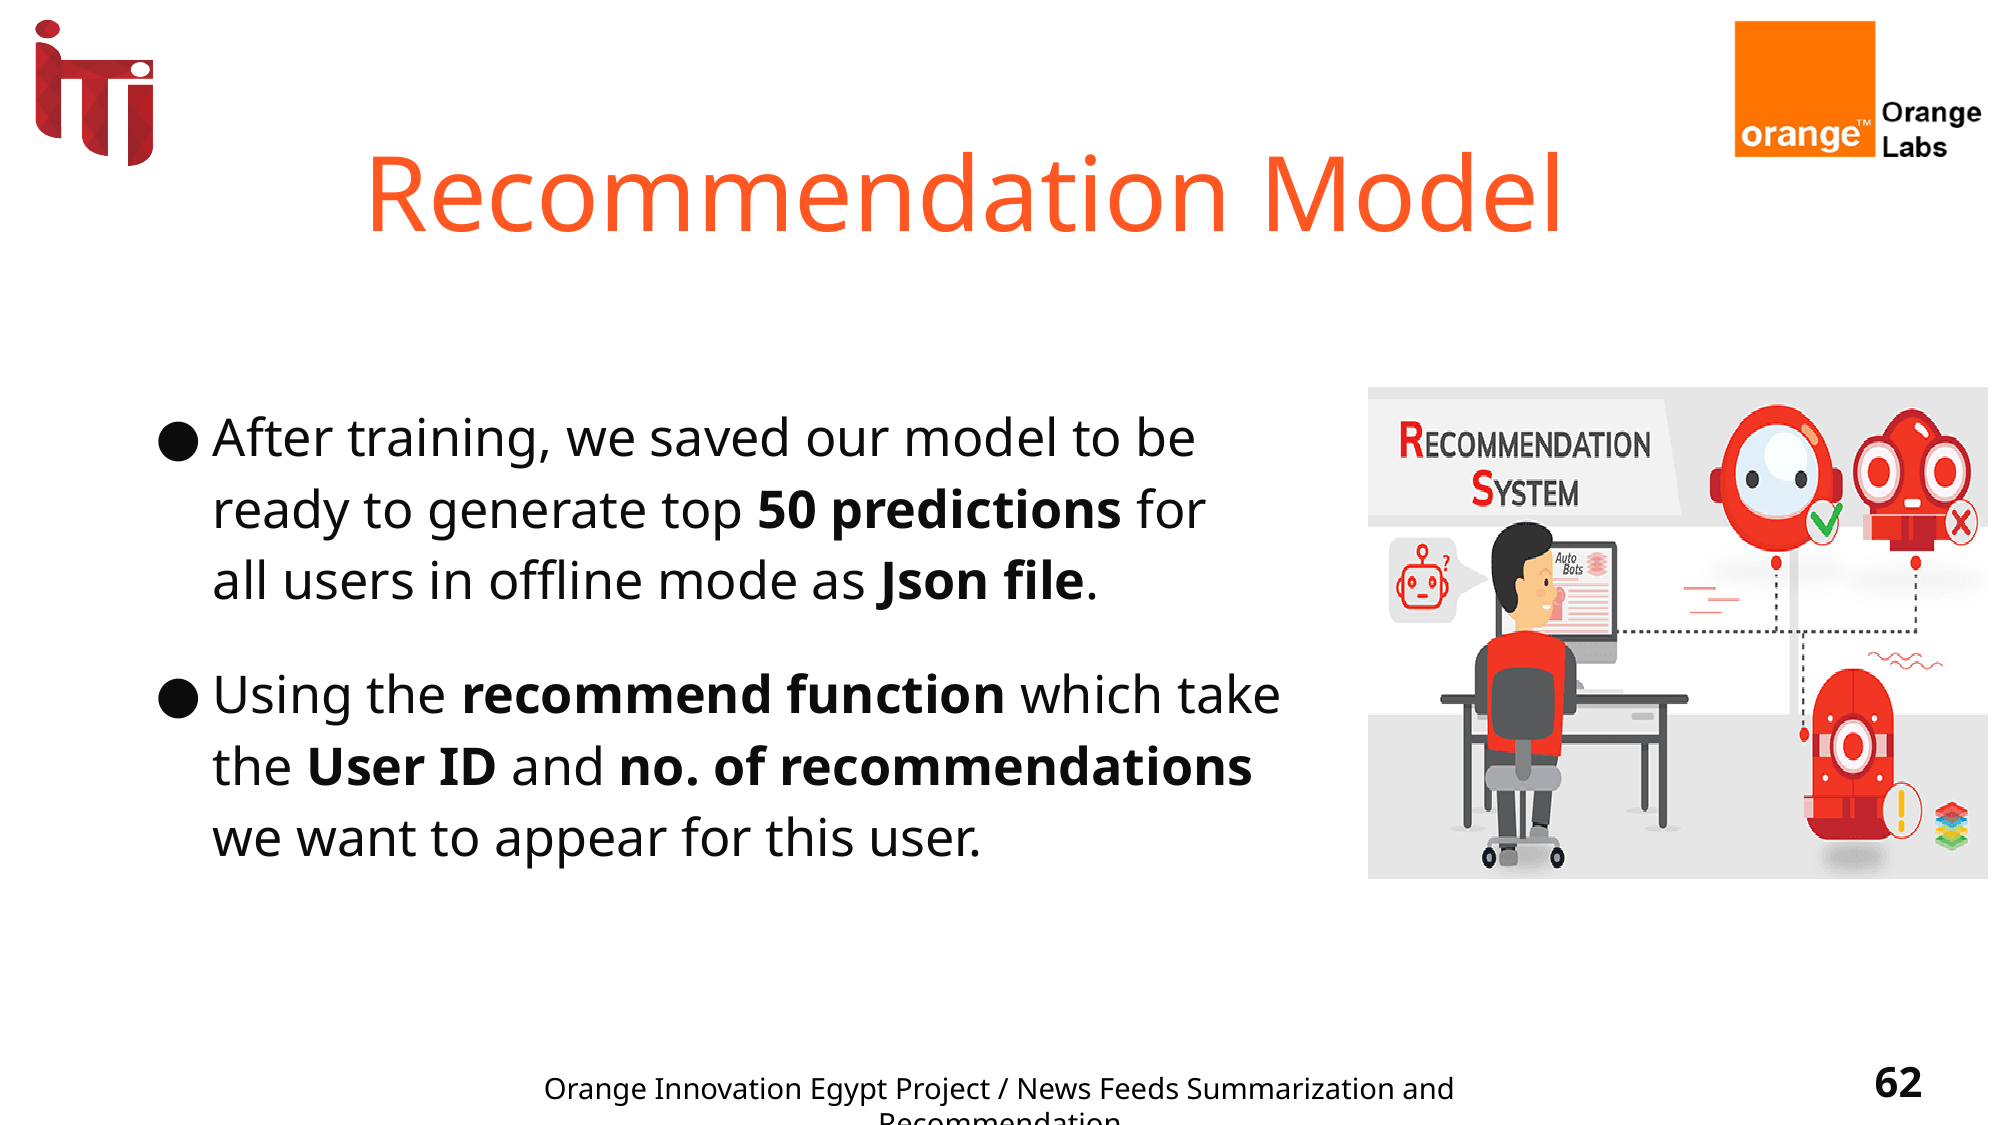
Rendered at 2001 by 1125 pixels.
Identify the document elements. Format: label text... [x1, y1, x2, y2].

slide_number ‹#› [1777, 1061, 1938, 1107]
list After training, we saved our model to be ready to generate top 50 predictions for all users in offline mode as Json file. Using the recommend function which take the User ID and no. of recommendations we want to appear for this user. [130, 387, 1327, 1048]
picture [1368, 387, 1988, 879]
picture [24, 0, 169, 166]
picture [1712, 12, 2000, 166]
title Recommendation Model [168, 78, 1763, 325]
